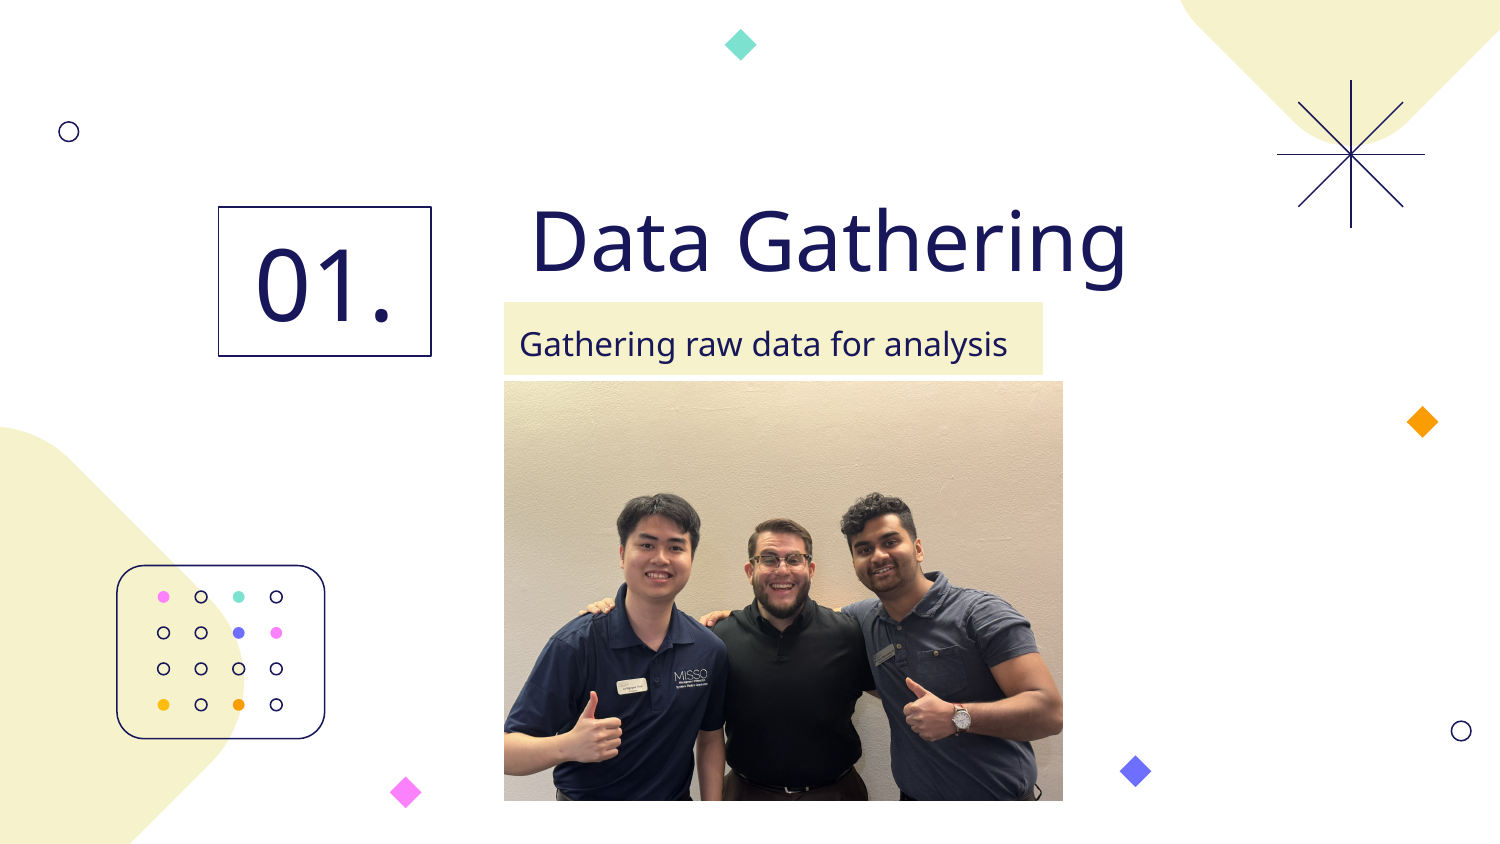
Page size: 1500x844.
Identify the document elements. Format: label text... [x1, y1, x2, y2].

picture [503, 381, 1063, 801]
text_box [116, 565, 325, 739]
title Data Gathering [514, 154, 1196, 304]
title 01. [218, 206, 432, 357]
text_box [1276, 80, 1425, 229]
subtitle Gathering raw data for analysis [504, 302, 1043, 375]
